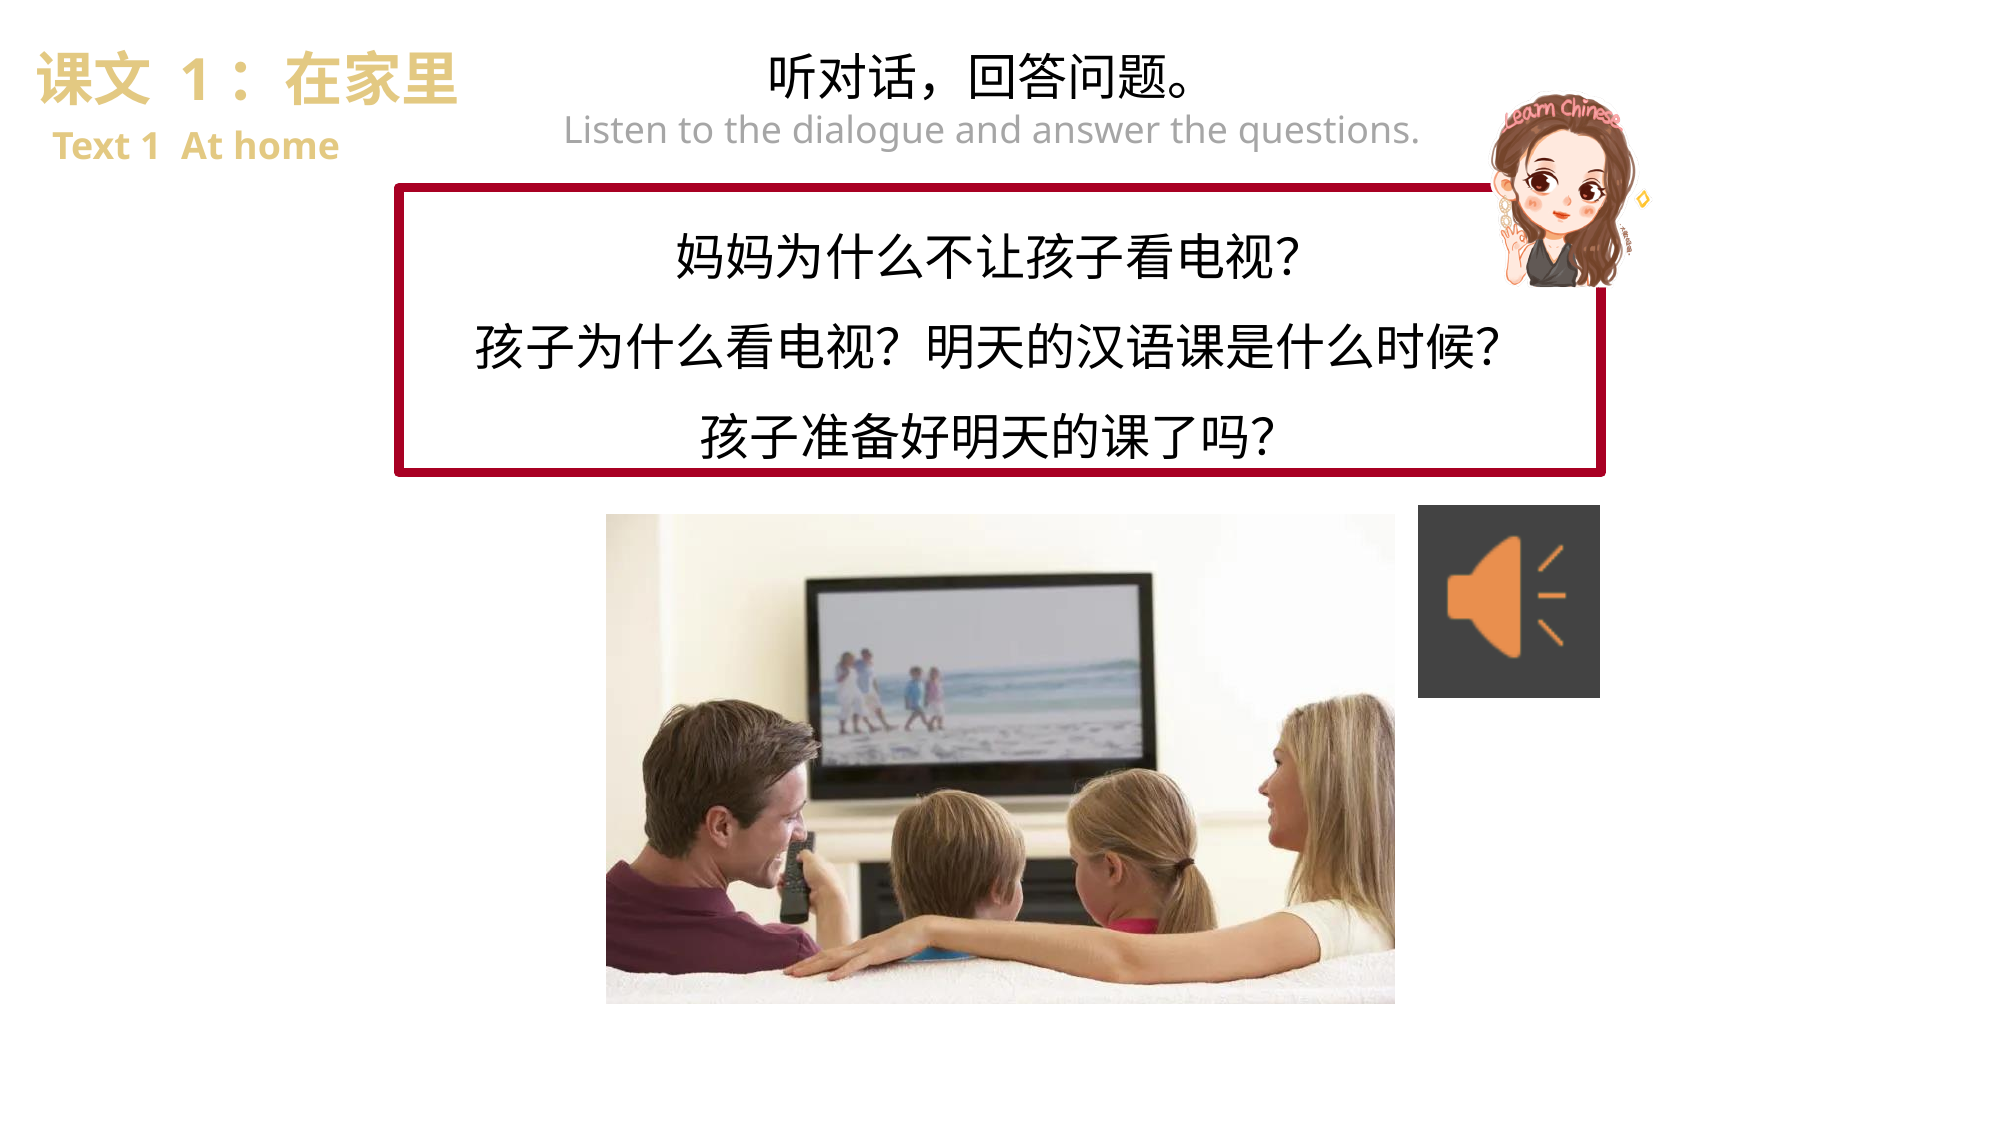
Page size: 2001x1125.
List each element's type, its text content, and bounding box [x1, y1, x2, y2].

picture [605, 514, 1395, 1004]
text_box 听对话，回答问题。 Listen to the dialogue and answer the questions. [548, 38, 1437, 63]
text_box Text 1 At home [37, 115, 355, 175]
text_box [399, 63, 1696, 476]
text_box 课文 1：在家里 [20, 35, 475, 120]
picture [1416, 503, 1602, 699]
